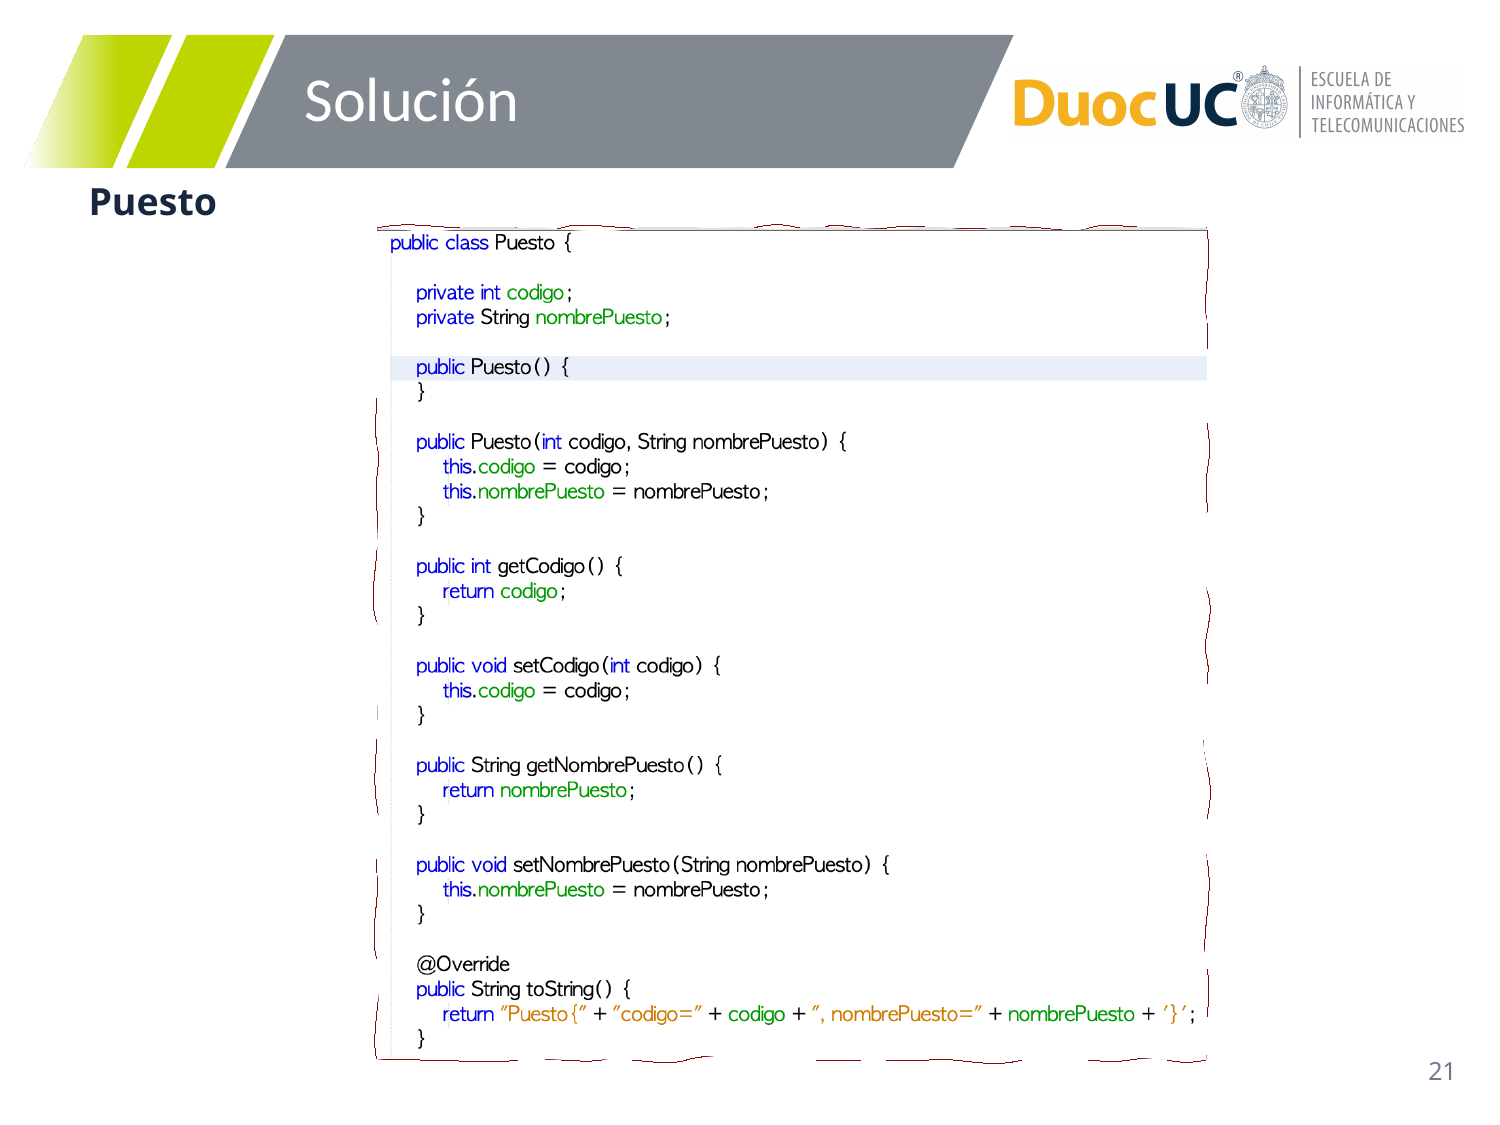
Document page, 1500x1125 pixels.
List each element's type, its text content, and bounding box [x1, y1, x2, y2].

picture [376, 227, 1207, 1061]
picture [1013, 63, 1465, 140]
title Solución [289, 34, 993, 169]
list Puesto [26, 175, 1059, 1018]
